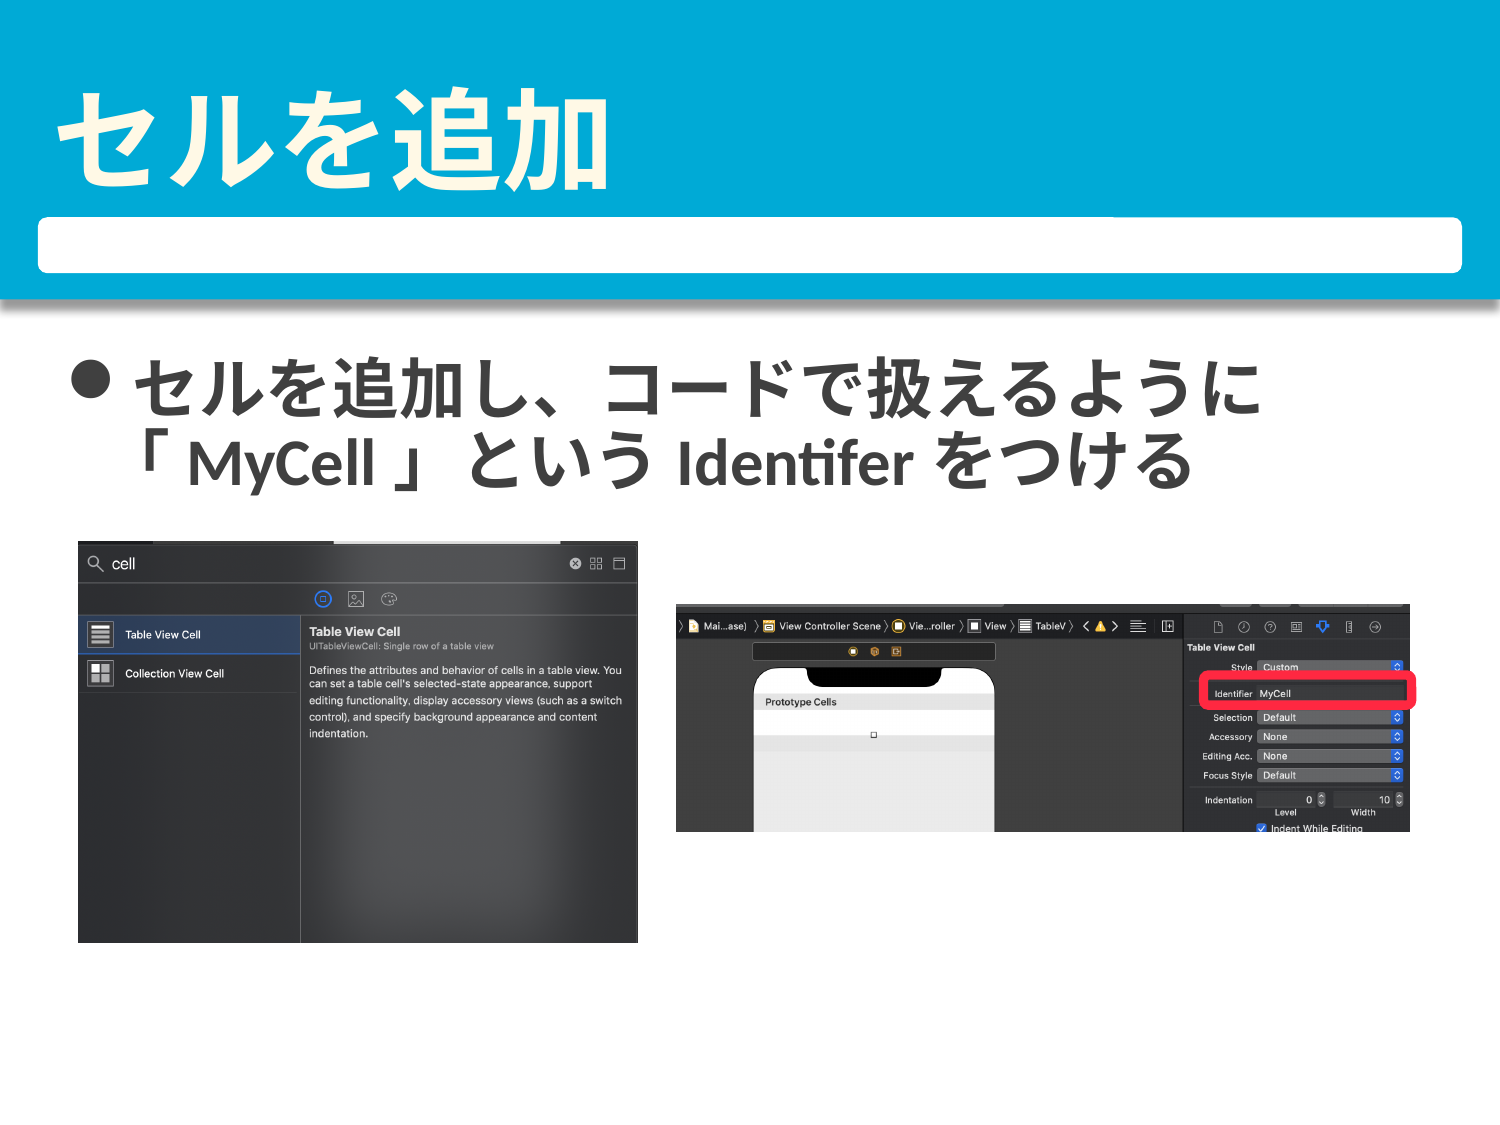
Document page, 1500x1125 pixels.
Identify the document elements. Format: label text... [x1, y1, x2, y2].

picture [676, 604, 1410, 832]
title セルを追加 [37, 58, 1463, 235]
picture [78, 541, 638, 943]
list セルを追加し、コードで扱えるように 「MyCell」というIdentiferをつける [50, 348, 1450, 1025]
